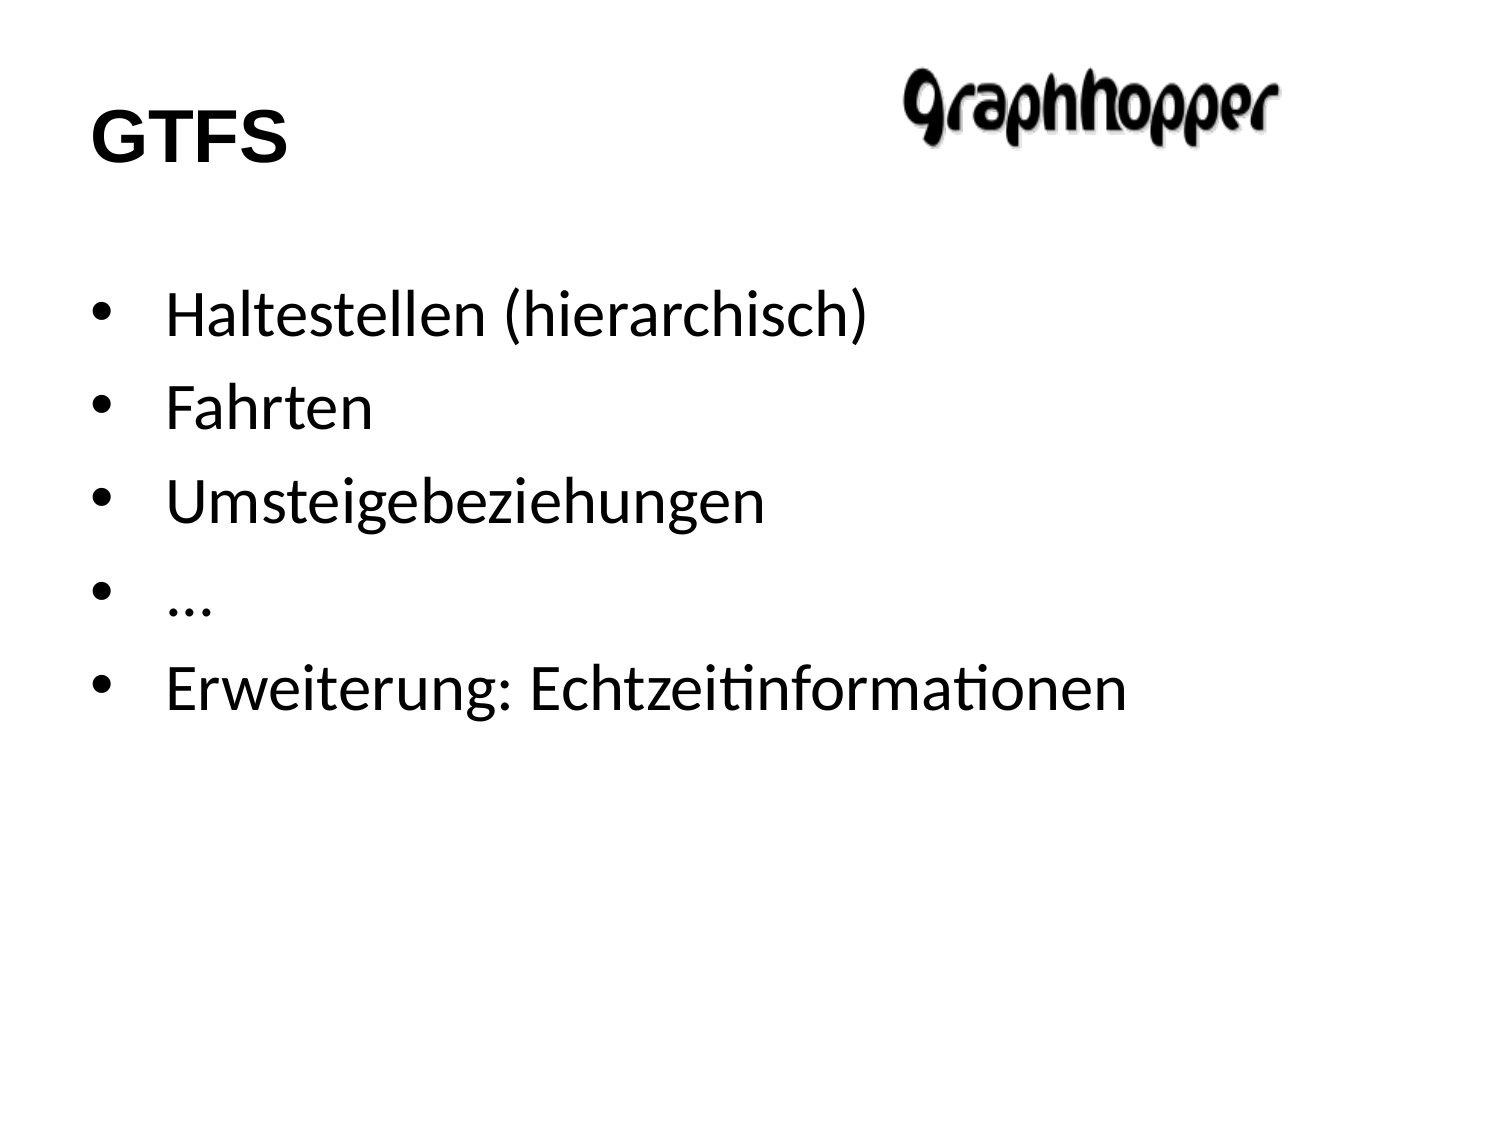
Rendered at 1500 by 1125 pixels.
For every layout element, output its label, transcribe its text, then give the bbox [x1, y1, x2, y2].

list Haltestellen (hierarchisch) Fahrten Umsteigebeziehungen ... Erweiterung: Echtzeitinformationen [75, 262, 1425, 1005]
title GTFS [75, 45, 1425, 233]
picture [894, 55, 1289, 157]
